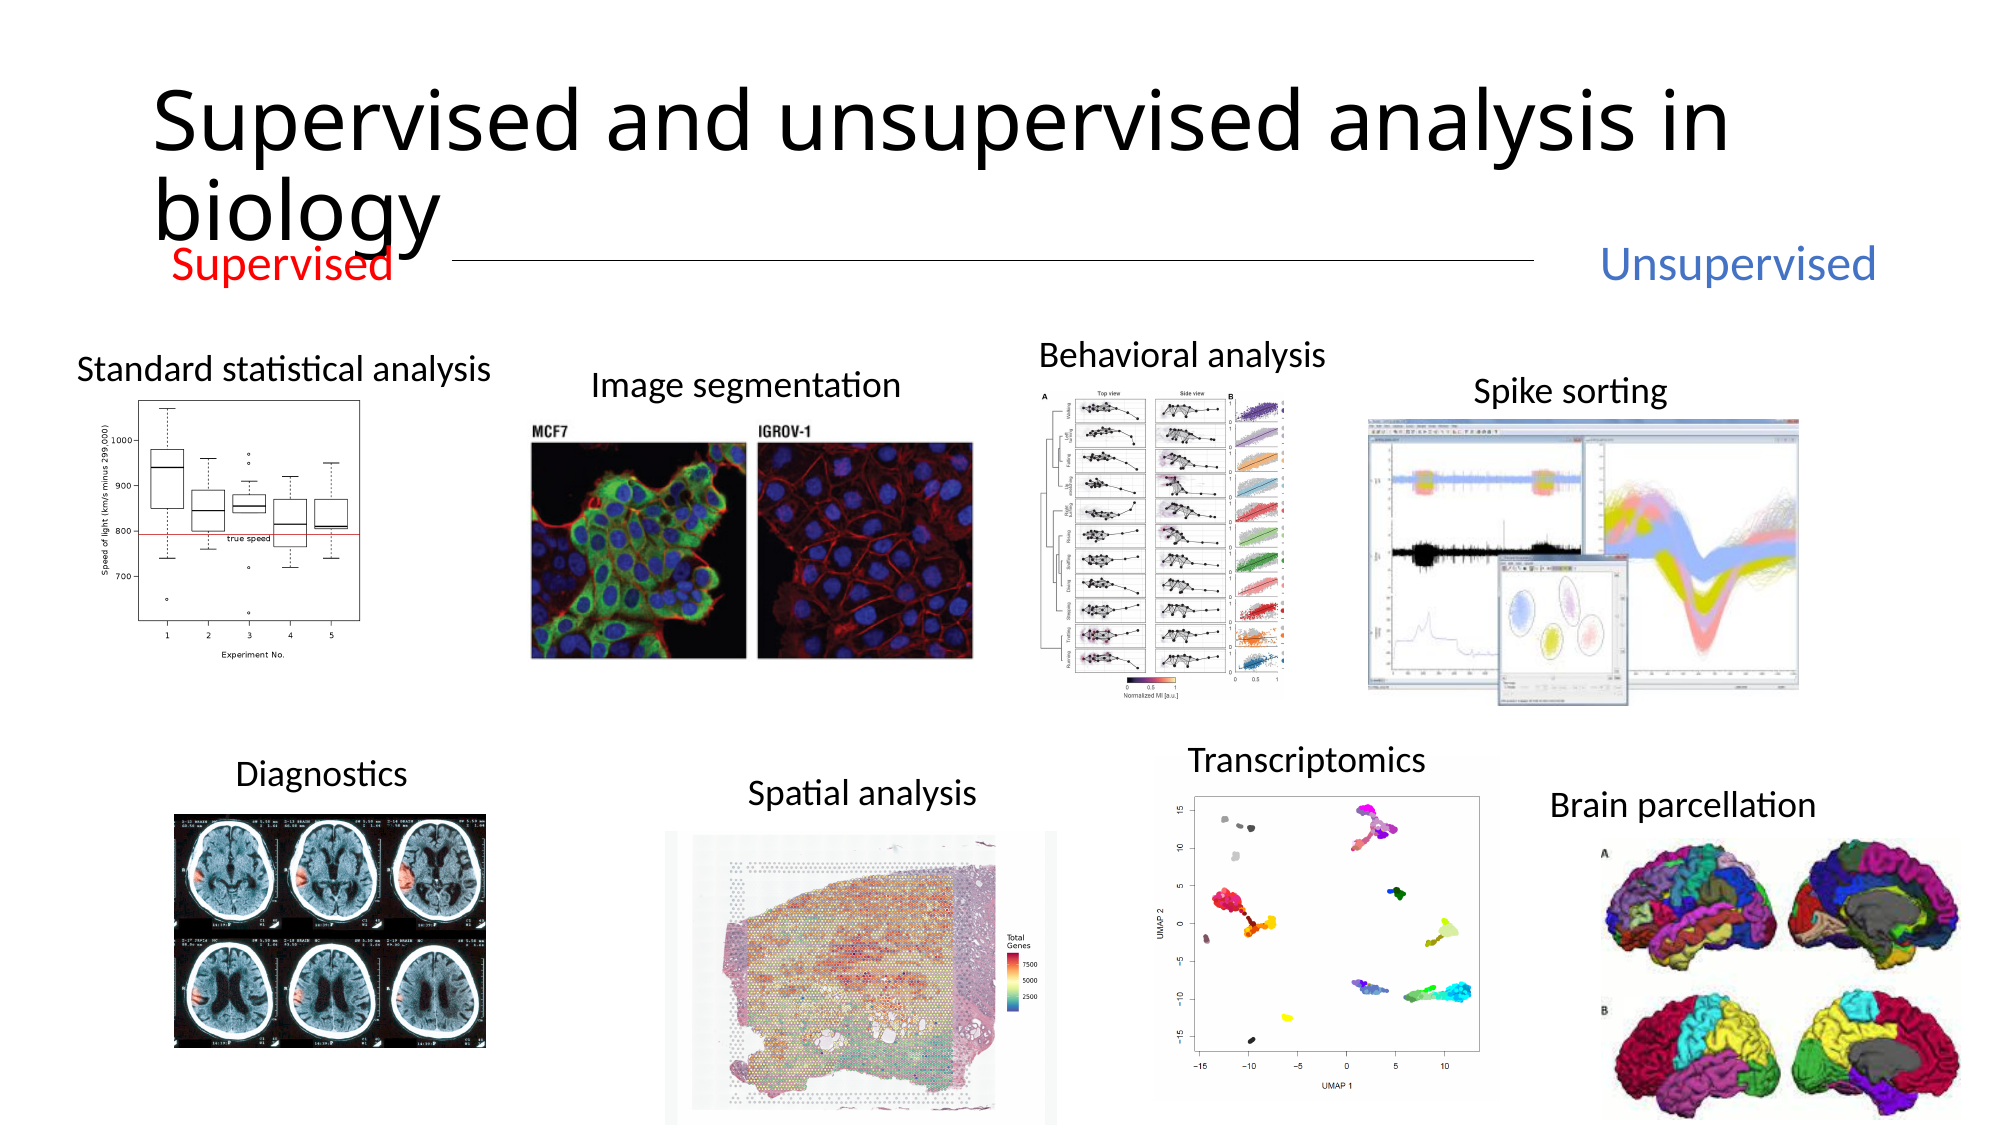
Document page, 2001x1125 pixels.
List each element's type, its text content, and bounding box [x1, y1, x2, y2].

text_box Image segmentation [576, 352, 970, 413]
picture [1368, 419, 1799, 706]
title Supervised and unsupervised analysis in biology [137, 59, 1863, 278]
picture [89, 380, 380, 670]
text_box Transcriptomics [1172, 727, 1535, 788]
text_box Spatial analysis [733, 760, 1019, 821]
text_box Supervised [156, 222, 602, 298]
text_box Spike sorting [1458, 359, 1744, 419]
picture [665, 831, 1057, 1125]
picture [527, 419, 976, 662]
picture [1601, 838, 1961, 1120]
picture [1040, 391, 1284, 701]
text_box Unsupervised [1584, 222, 1937, 298]
text_box Standard statistical analysis [62, 336, 554, 397]
text_box Brain parcellation [1535, 772, 2000, 833]
picture [174, 814, 486, 1049]
picture [1154, 756, 1500, 1101]
text_box Behavioral analysis [1024, 322, 1376, 383]
text_box Diagnostics [220, 742, 507, 802]
